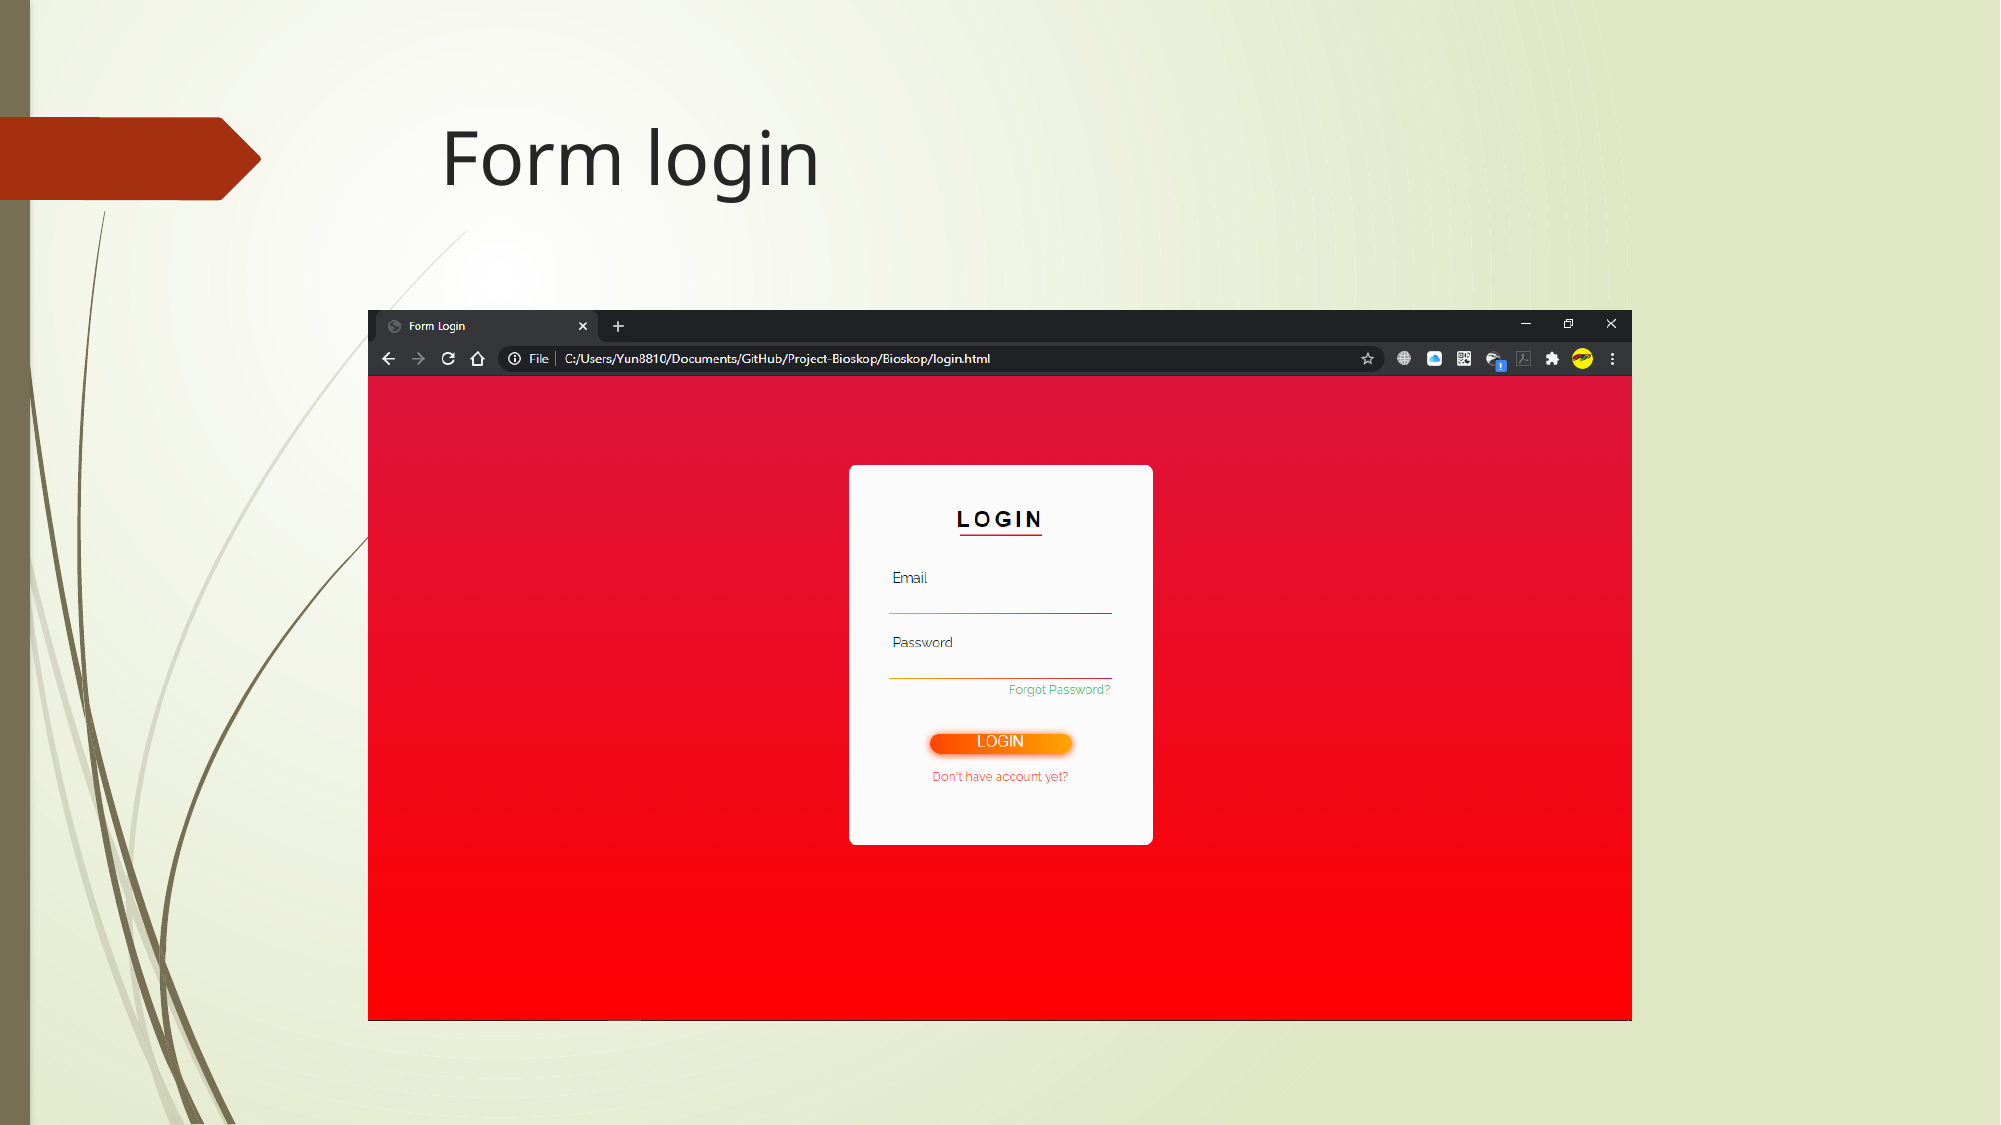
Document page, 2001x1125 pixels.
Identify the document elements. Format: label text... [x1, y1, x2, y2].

title Form login [425, 102, 1888, 313]
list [368, 309, 1632, 1021]
